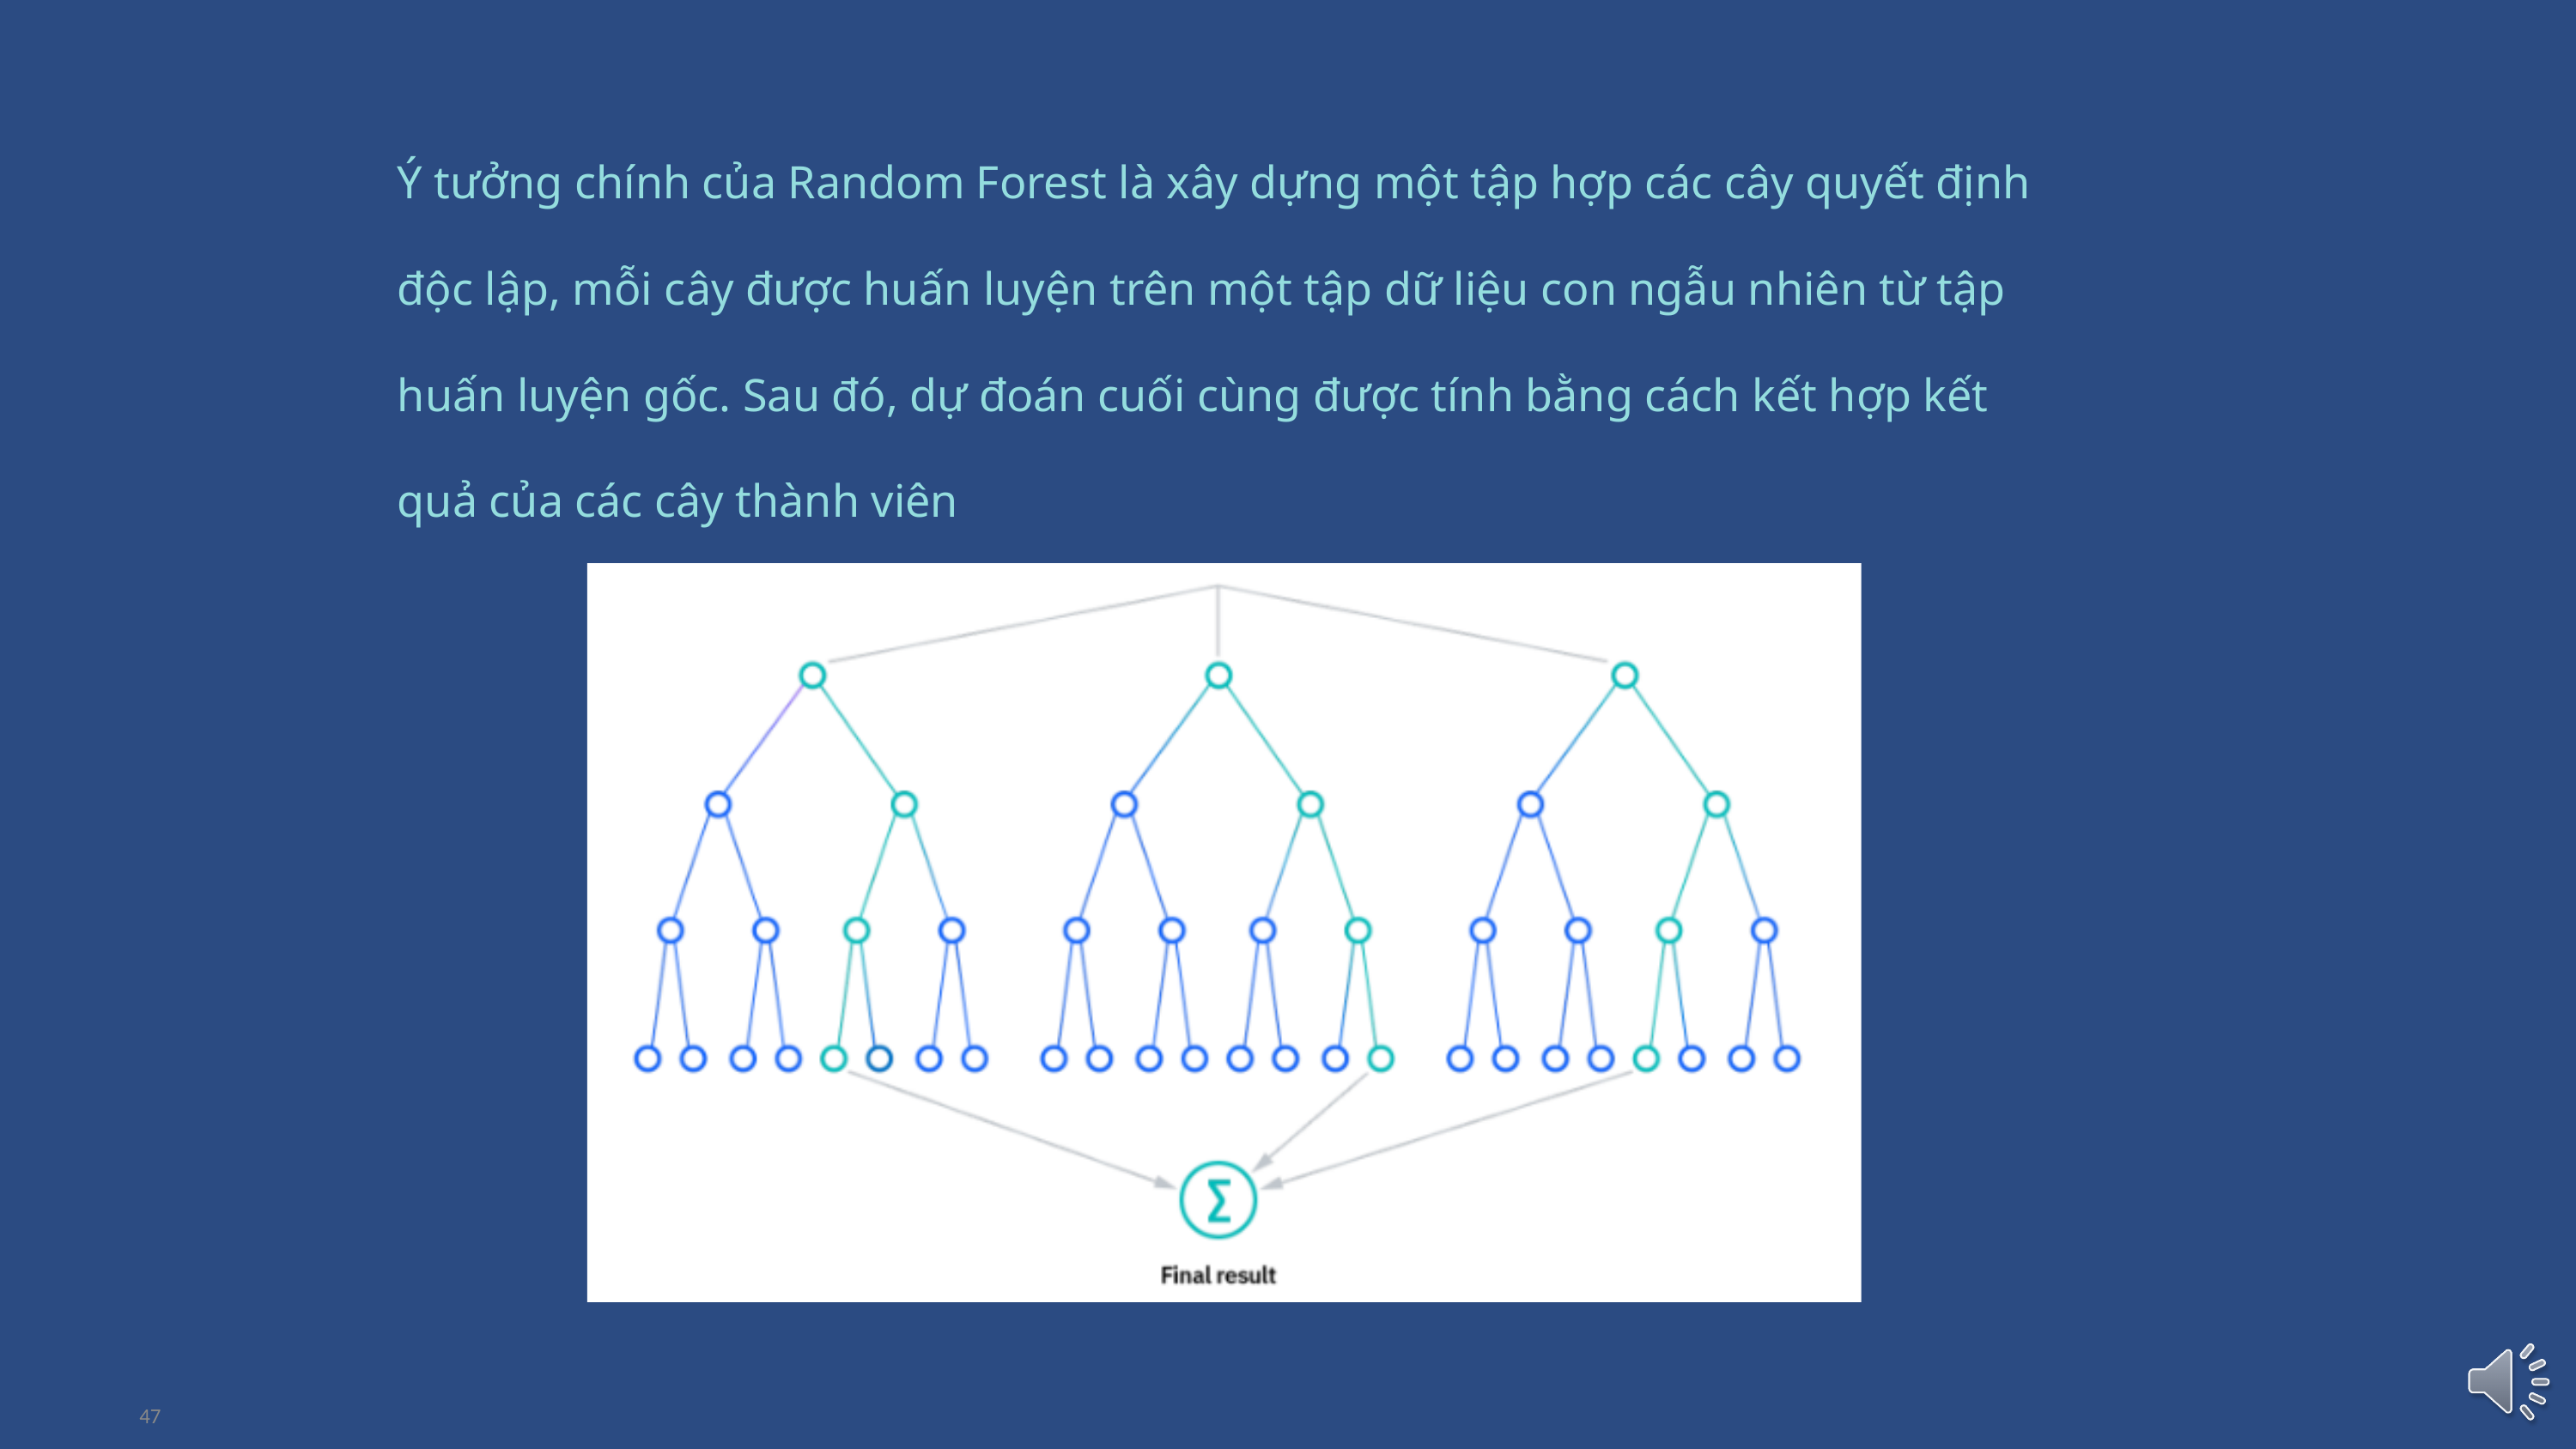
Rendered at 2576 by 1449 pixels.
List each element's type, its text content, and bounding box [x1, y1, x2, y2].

picture [2468, 1341, 2555, 1428]
text_box [586, 563, 1862, 1302]
slide_number 47 [0, 1389, 301, 1441]
text_box Ý tưởng chính của Random Forest là xây dựng một tập hợp các cây quyết định độc lập, mỗi cây được huấn luyện trên một tập dữ liệu con ngẫu nhiên từ tập huấn luyện gốc. Sau đó, dự đoán cuối cùng được tính bằng cách kết hợp kết quả của các cây thành viên [343, 101, 2034, 527]
